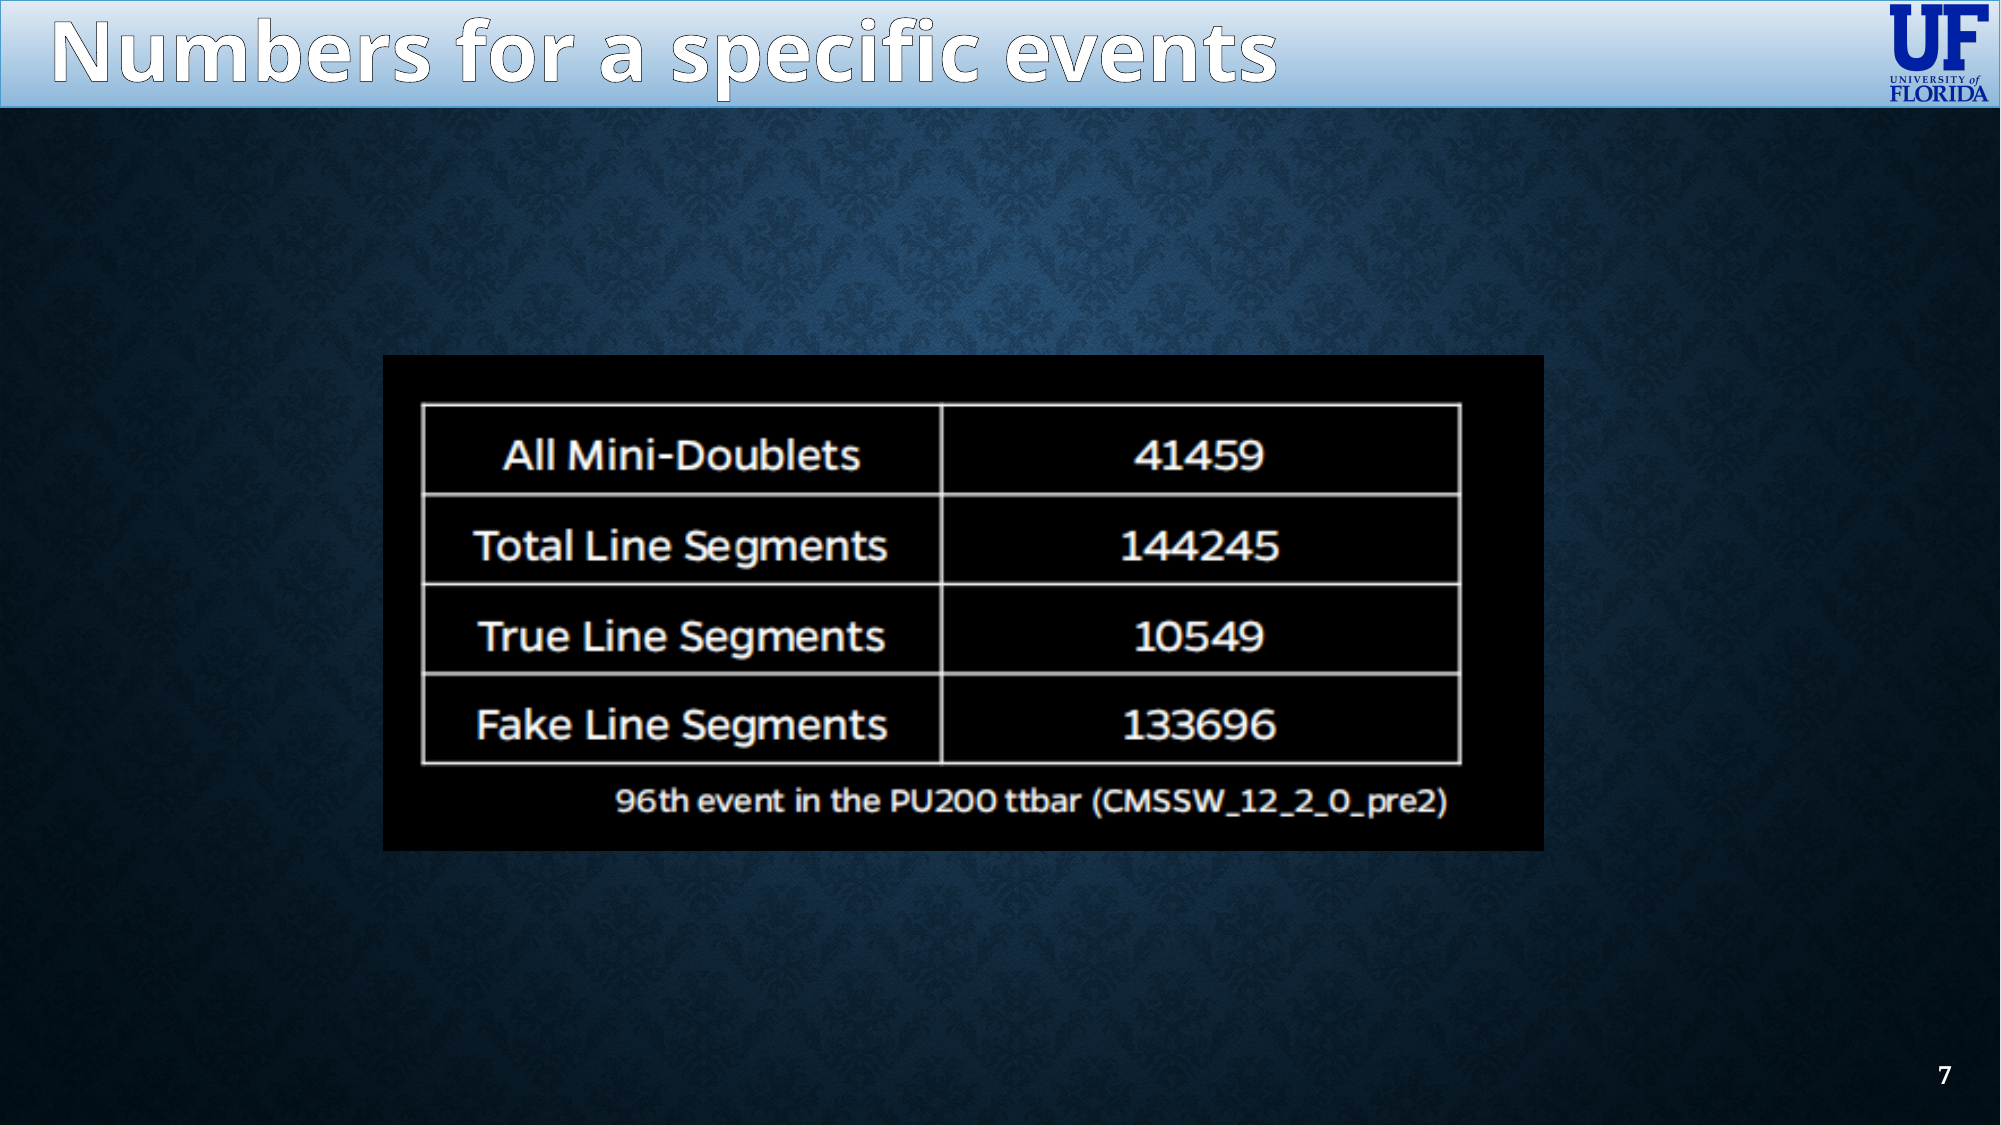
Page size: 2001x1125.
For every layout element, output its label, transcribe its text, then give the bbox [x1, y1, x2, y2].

slide_number 7 [1843, 1046, 1968, 1107]
text_box [0, 0, 2000, 108]
picture [1889, 4, 1989, 103]
picture [382, 354, 1544, 851]
subtitle [36, 169, 1514, 1047]
text_box Numbers for a specific events [32, 0, 1296, 106]
